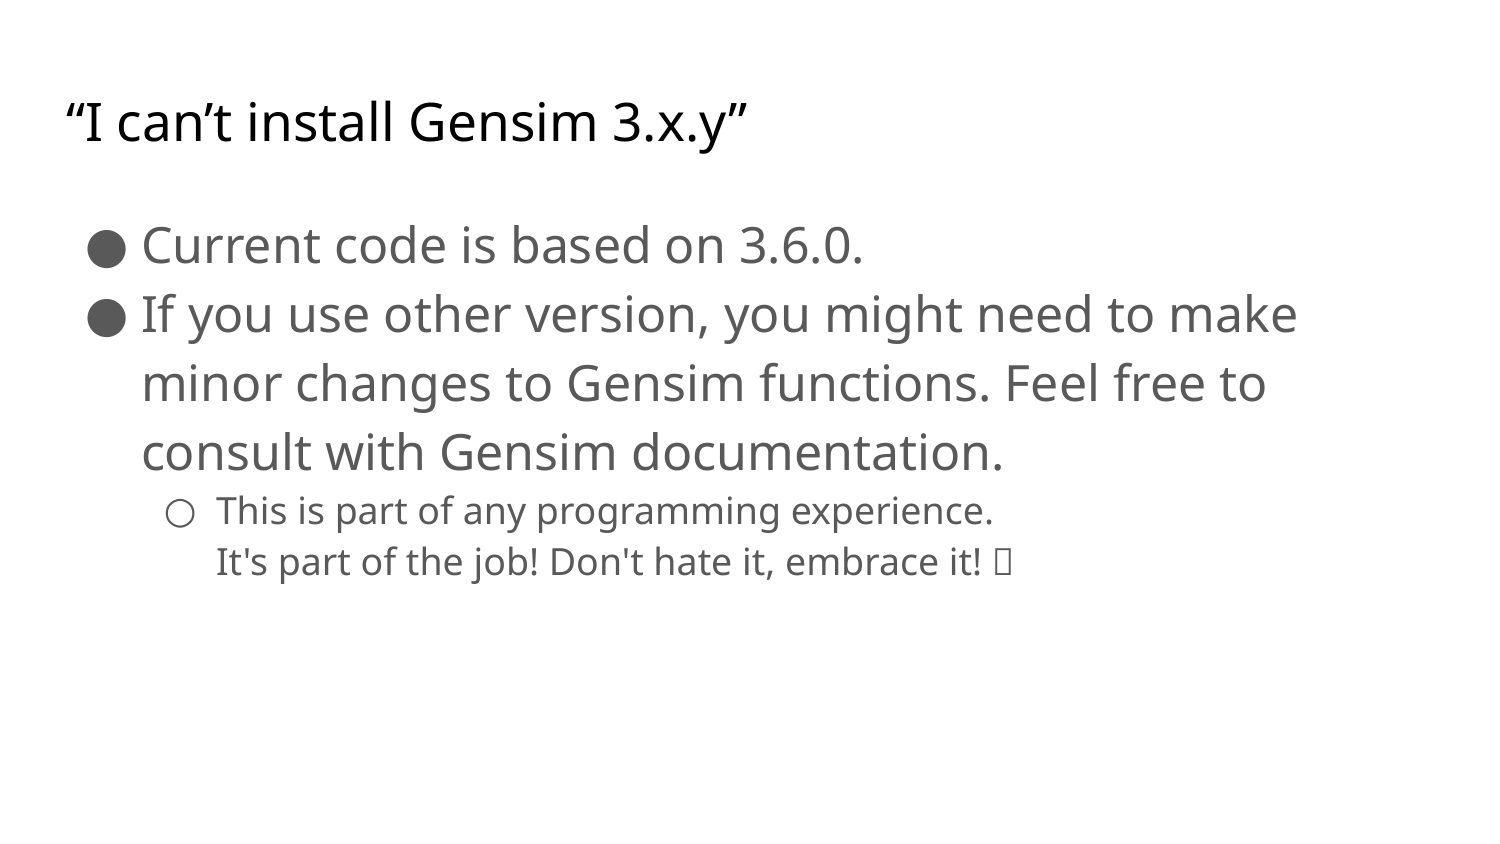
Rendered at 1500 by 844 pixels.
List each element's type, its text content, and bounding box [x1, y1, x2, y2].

list Current code is based on 3.6.0. If you use other version, you might need to make minor changes to Gensim functions. Feel free to consult with Gensim documentation. This is part of any programming experience. It's part of the job! Don't hate it, embrace it! 🤗 [51, 189, 1449, 750]
title “I can’t install Gensim 3.x.y” [51, 72, 1449, 167]
